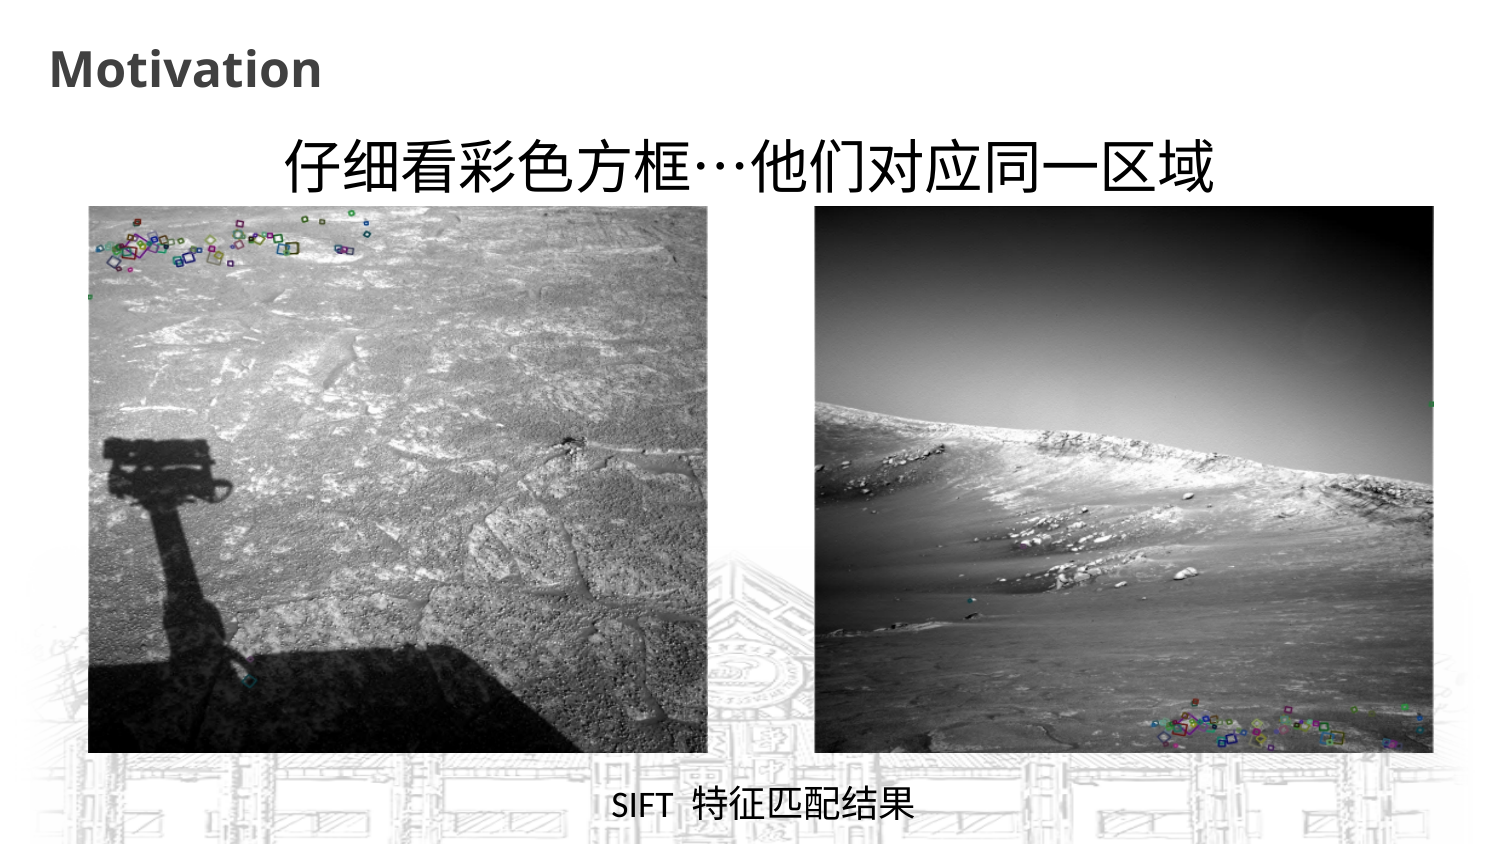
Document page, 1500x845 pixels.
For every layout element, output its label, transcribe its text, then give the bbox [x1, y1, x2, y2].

title 仔细看彩色方框…他们对应同一区域 [267, 127, 1232, 204]
text_box Motivation [32, 29, 361, 106]
picture [0, 206, 1500, 844]
